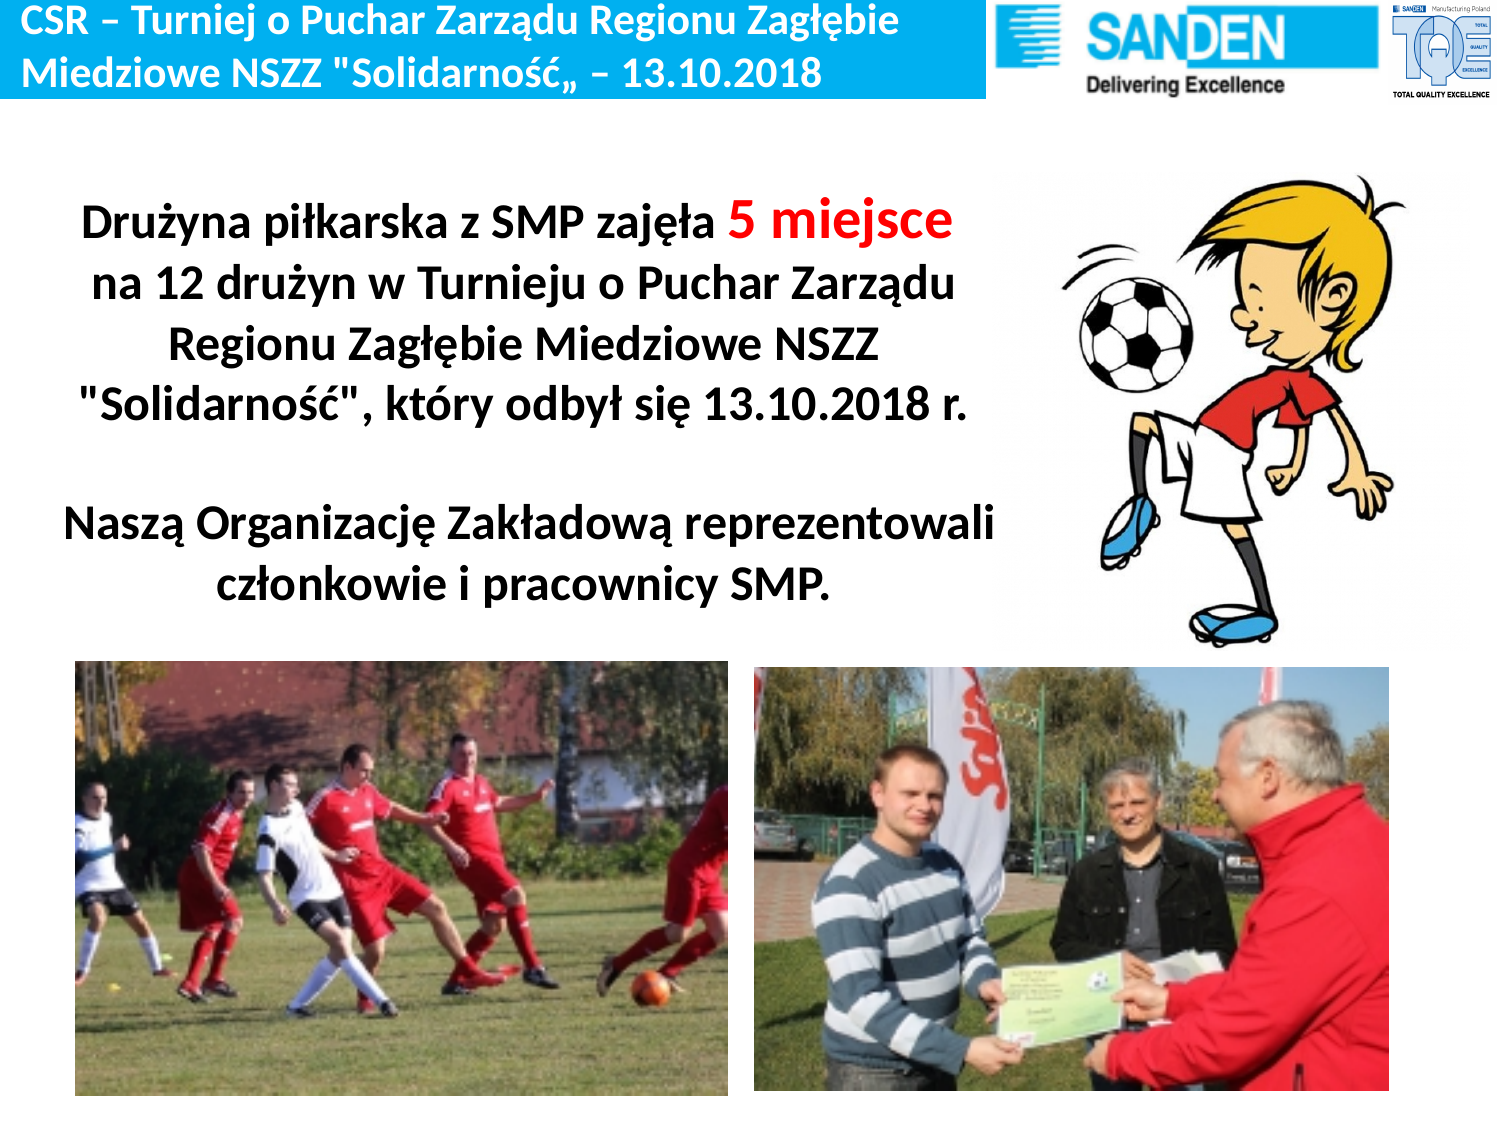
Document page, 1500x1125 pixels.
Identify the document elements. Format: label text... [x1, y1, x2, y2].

text_box Drużyna piłkarska z SMP zajęła 5 miejsce na 12 drużyn w Turnieju o Puchar Zarządu Regionu Zagłębie Miedziowe NSZZ "Solidarność", który odbył się 13.10.2018 r. Naszą Organizację Zakładową reprezentowali członkowie i pracownicy SMP. [10, 172, 990, 618]
picture [753, 666, 1389, 1091]
picture [991, 172, 1471, 651]
text_box [50, 1, 101, 52]
text_box CSR – Turniej o Puchar Zarządu Regionu Zagłębie Miedziowe NSZZ "Solidarność„ – 13.10.2018 [5, 0, 981, 104]
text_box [985, 0, 1497, 106]
picture [75, 661, 728, 1096]
text_box [25, 0, 76, 27]
text_box [0, 0, 5, 99]
